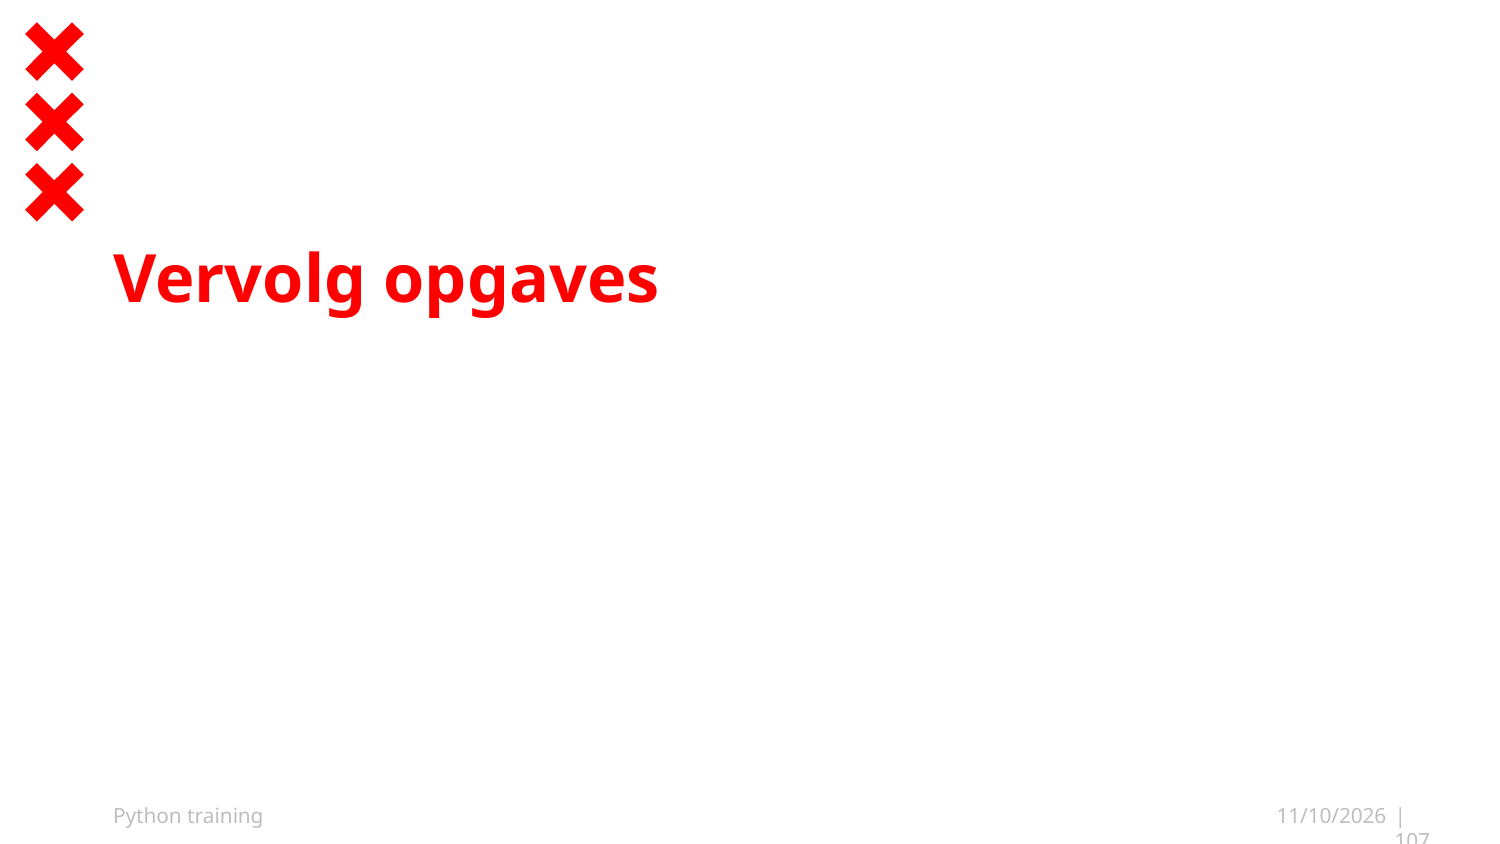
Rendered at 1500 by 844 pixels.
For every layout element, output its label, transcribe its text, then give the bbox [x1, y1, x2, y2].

slide_number | 107 [1394, 802, 1442, 833]
title Vervolg opgaves [113, 235, 1442, 396]
footer Python training [113, 802, 1129, 833]
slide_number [1262, 802, 1387, 833]
